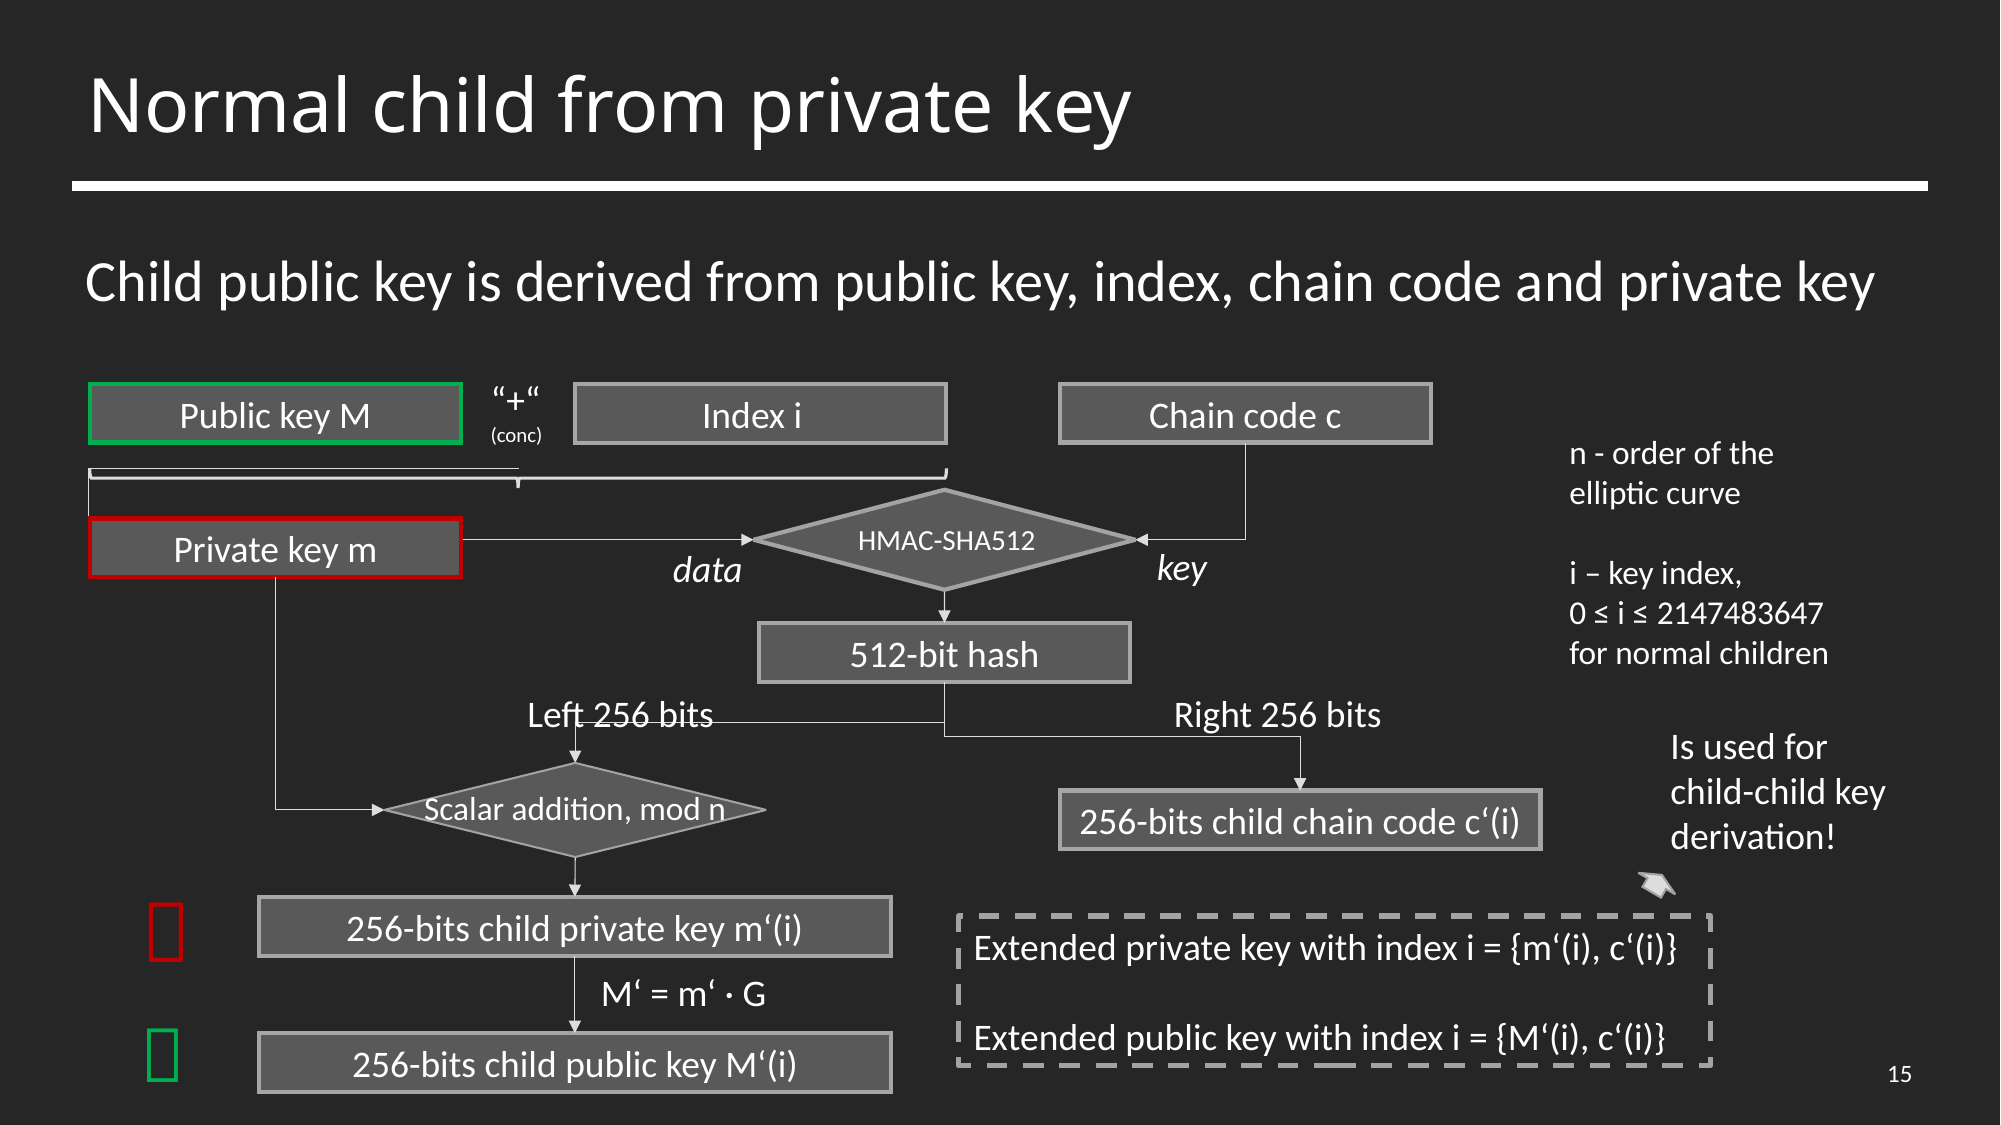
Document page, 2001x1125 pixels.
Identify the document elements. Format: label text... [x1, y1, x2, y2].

text_box Public key M [89, 383, 462, 444]
slide_number 15 [1767, 1042, 1928, 1103]
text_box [213, 639, 447, 749]
text_box Chain code c [1059, 383, 1432, 444]
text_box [1067, 623, 1177, 914]
text_box  [126, 872, 200, 987]
text_box 256-bits child private key m‘(i) [258, 896, 892, 957]
text_box  [83, 999, 244, 1105]
text_box 256-bits child chain code c‘(i) [1177, 790, 1542, 850]
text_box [719, 623, 801, 762]
text_box Extended private key with index i = {m‘(i), c‘(i)} Extended public key with index i = {M‘(i), c‘(i)} [958, 916, 1711, 1066]
text_box Child public key is derived from public key, index, chain code and private key [70, 243, 1927, 335]
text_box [719, 857, 801, 907]
text_box Private key m [89, 517, 462, 578]
text_box [1637, 871, 1677, 899]
text_box Left 256 bits [512, 682, 719, 743]
text_box 512-bit hash [801, 623, 1067, 683]
title Normal child from private key [72, 59, 1929, 165]
text_box n - order of the elliptic curve i – key index, 0 ≤ i ≤ 2147483647 for normal children [1554, 424, 1868, 679]
text_box Is used for child-child key derivation! [1655, 714, 1917, 865]
text_box M‘ = m‘ · G [586, 961, 810, 1021]
text_box [89, 468, 517, 481]
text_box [340, 762, 810, 857]
text_box 256-bits child public key M‘(i) [258, 1032, 892, 1093]
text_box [517, 442, 1246, 623]
text_box Index i [574, 383, 947, 442]
text_box “+“ (conc) [475, 369, 561, 454]
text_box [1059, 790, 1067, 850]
text_box Right 256 bits [1177, 682, 1438, 743]
